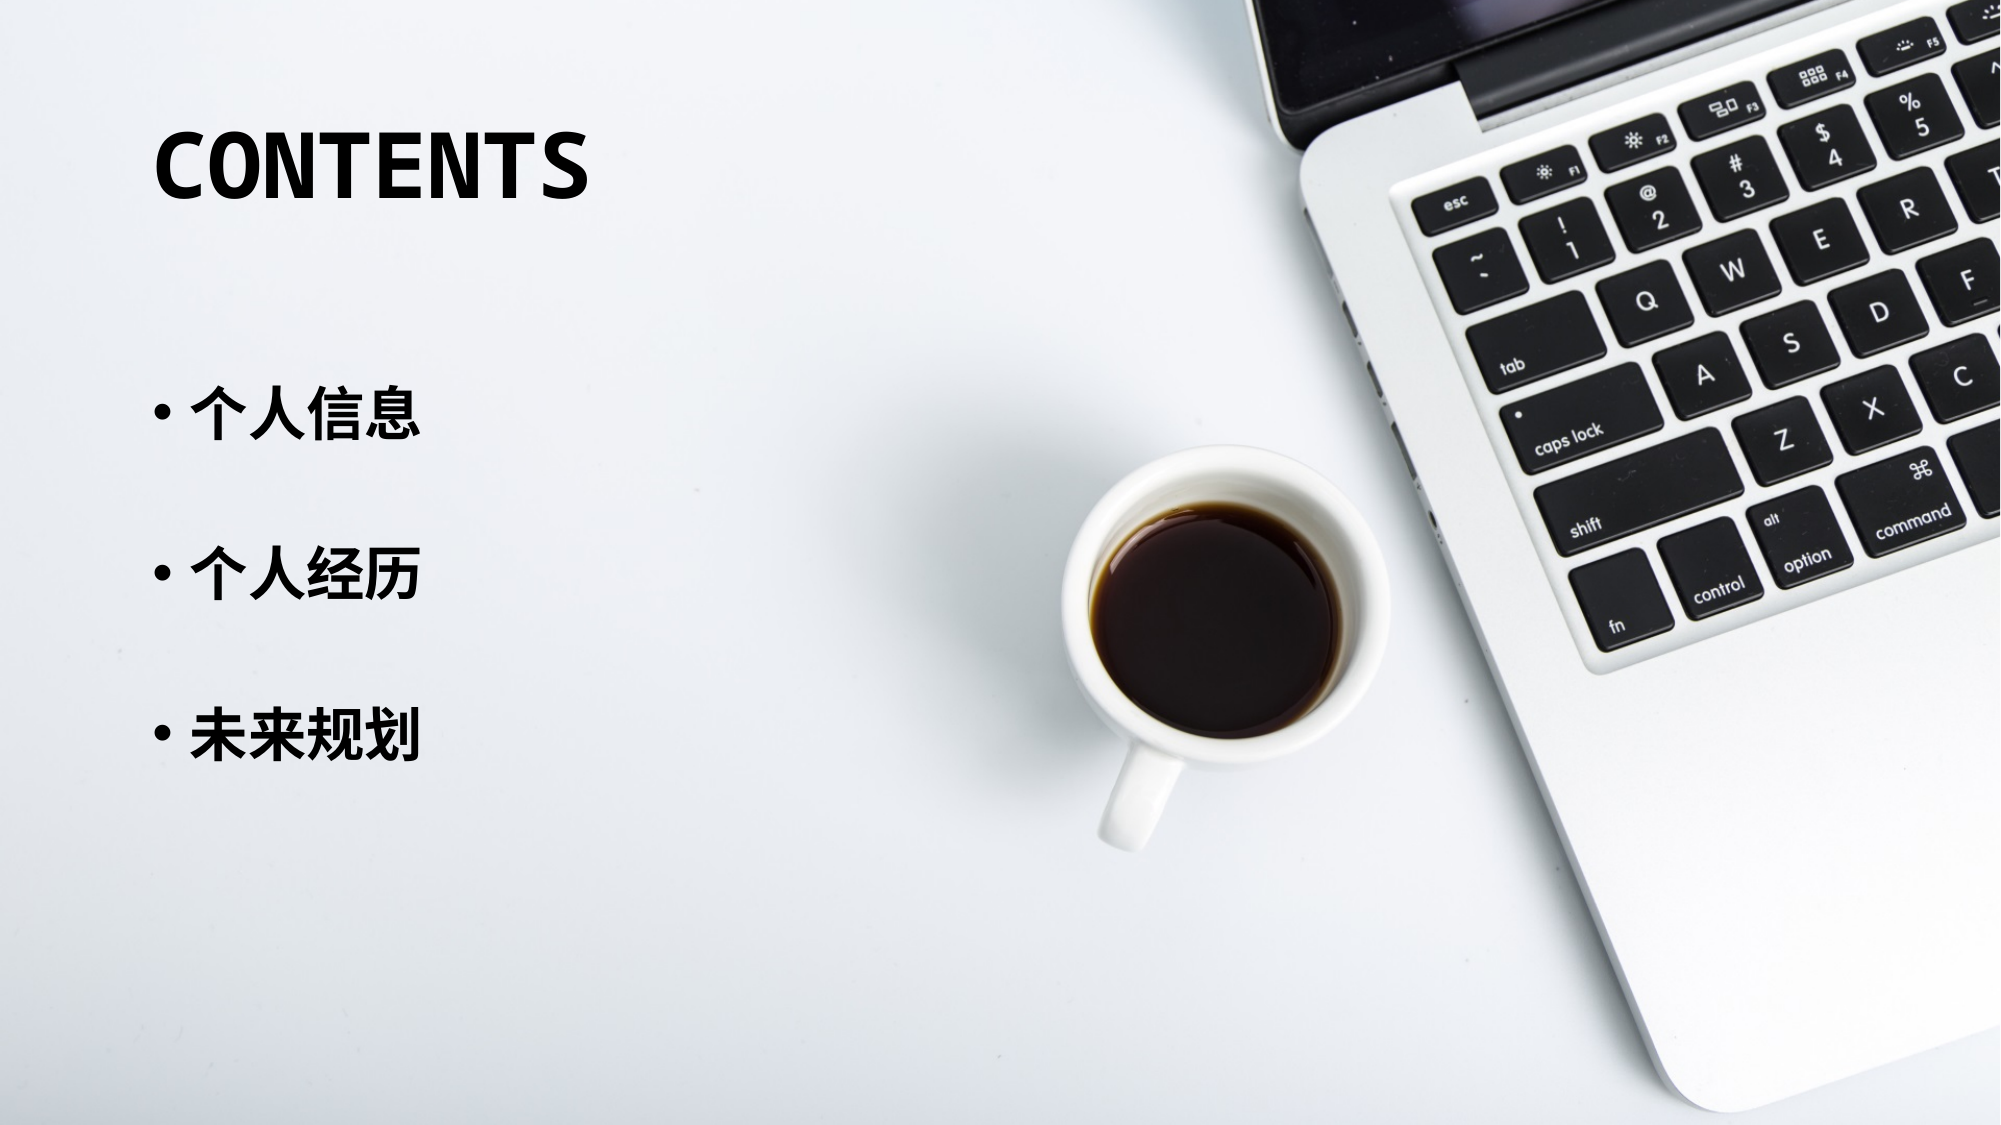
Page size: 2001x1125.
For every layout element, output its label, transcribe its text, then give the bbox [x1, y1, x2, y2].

title CONTENTS [137, 59, 1863, 278]
list 个人信息 个人经历 未来规划 [137, 299, 1863, 1014]
picture [0, 0, 2001, 1125]
